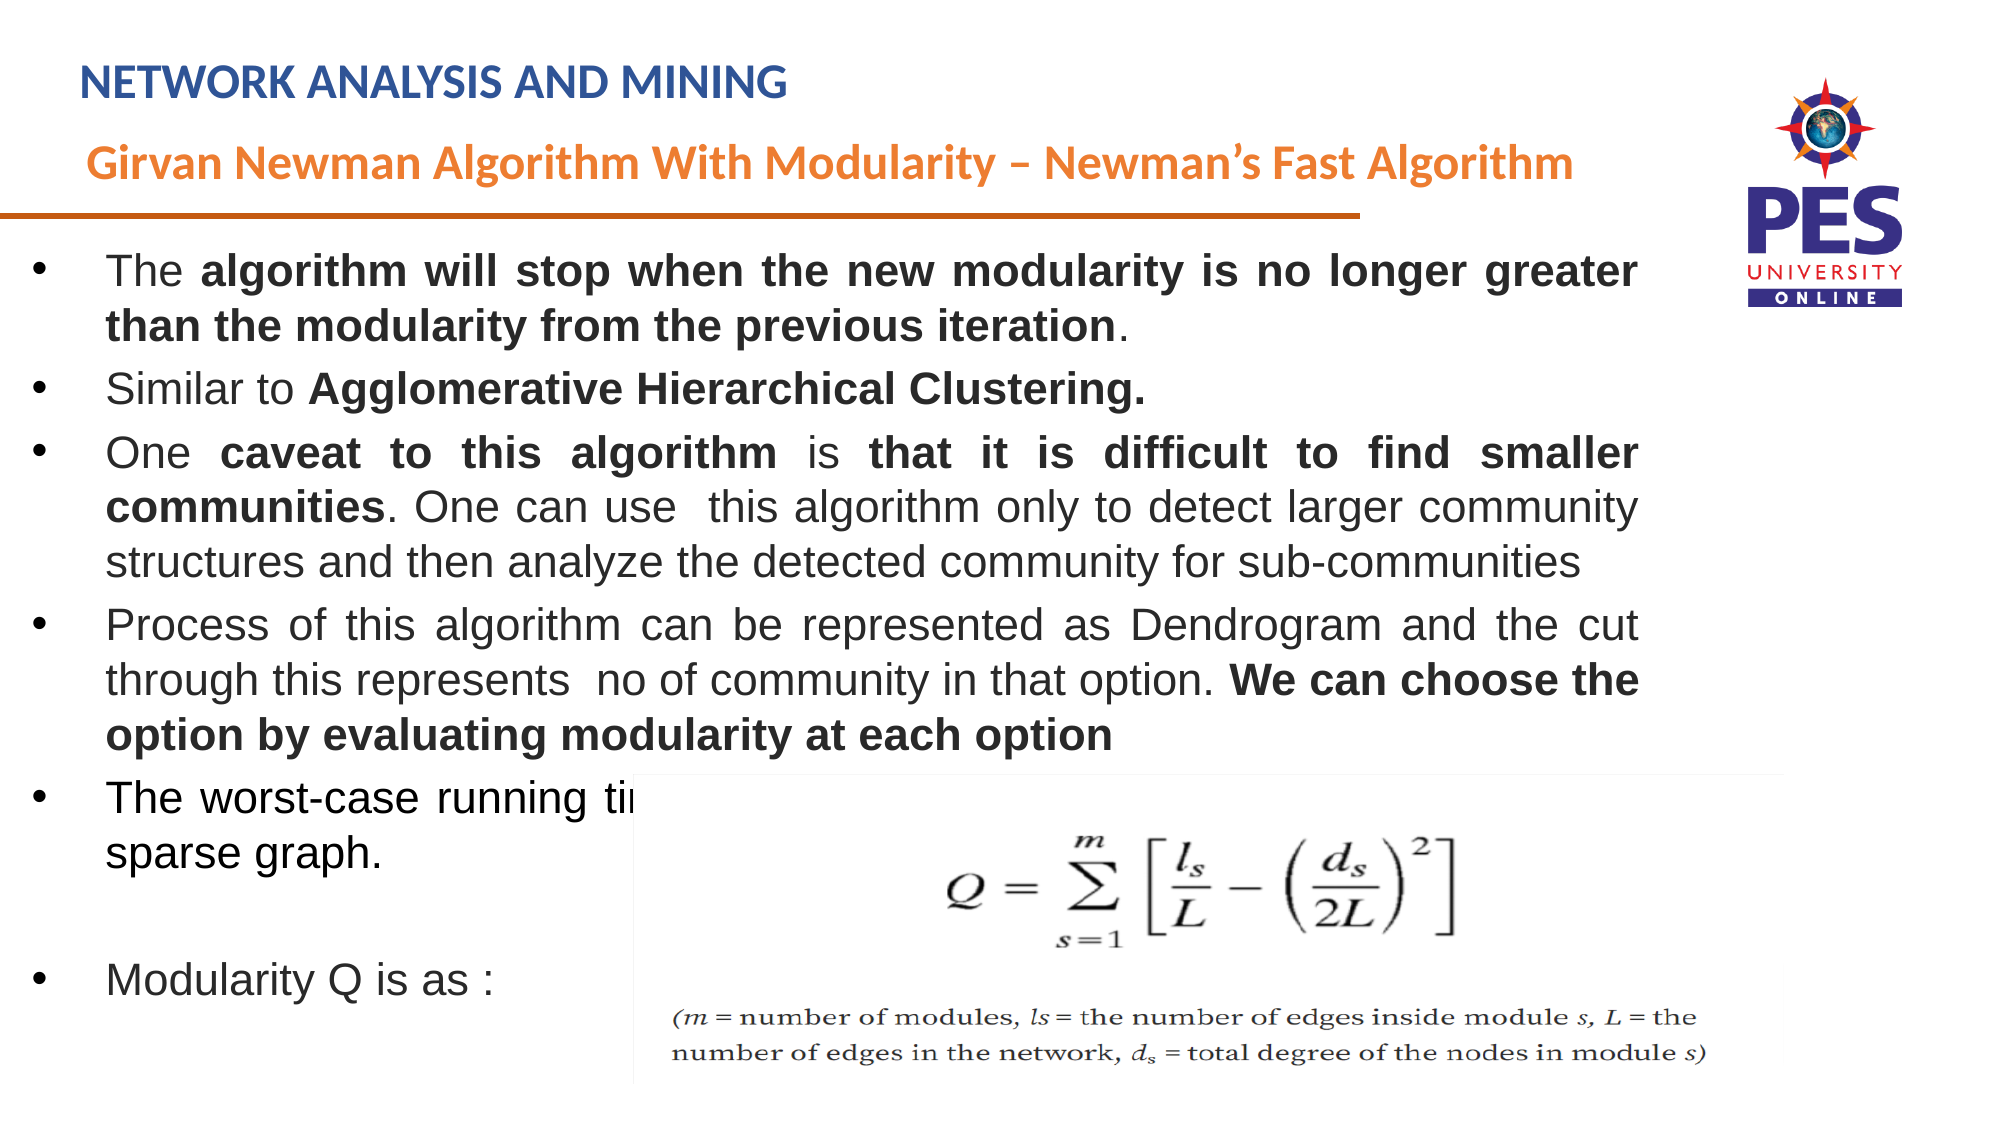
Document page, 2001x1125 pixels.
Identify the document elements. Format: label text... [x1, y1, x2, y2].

picture [1748, 76, 1902, 307]
text_box The algorithm will stop when the new modularity is no longer greater than the modularity from the previous iteration. Similar to Agglomerative Hierarchical Clustering. One caveat to this algorithm is that it is difficult to find smaller communities. One can use this algorithm only to detect larger community structures and then analyze the detected community for sub-communities Process of this algorithm can be represented as Dendrogram and the cut through this represents no of community in that option. We can choose the option by evaluating modularity at each option The worst-case running time of the algorithm is O((m + n)n), or O(n2) on a sparse graph. Modularity Q is as : [16, 233, 1655, 1125]
picture [633, 774, 1784, 1084]
text_box NETWORK ANALYSIS AND MINING [64, 41, 1295, 117]
text_box Girvan Newman Algorithm With Modularity – Newman’s Fast Algorithm [71, 122, 1655, 198]
